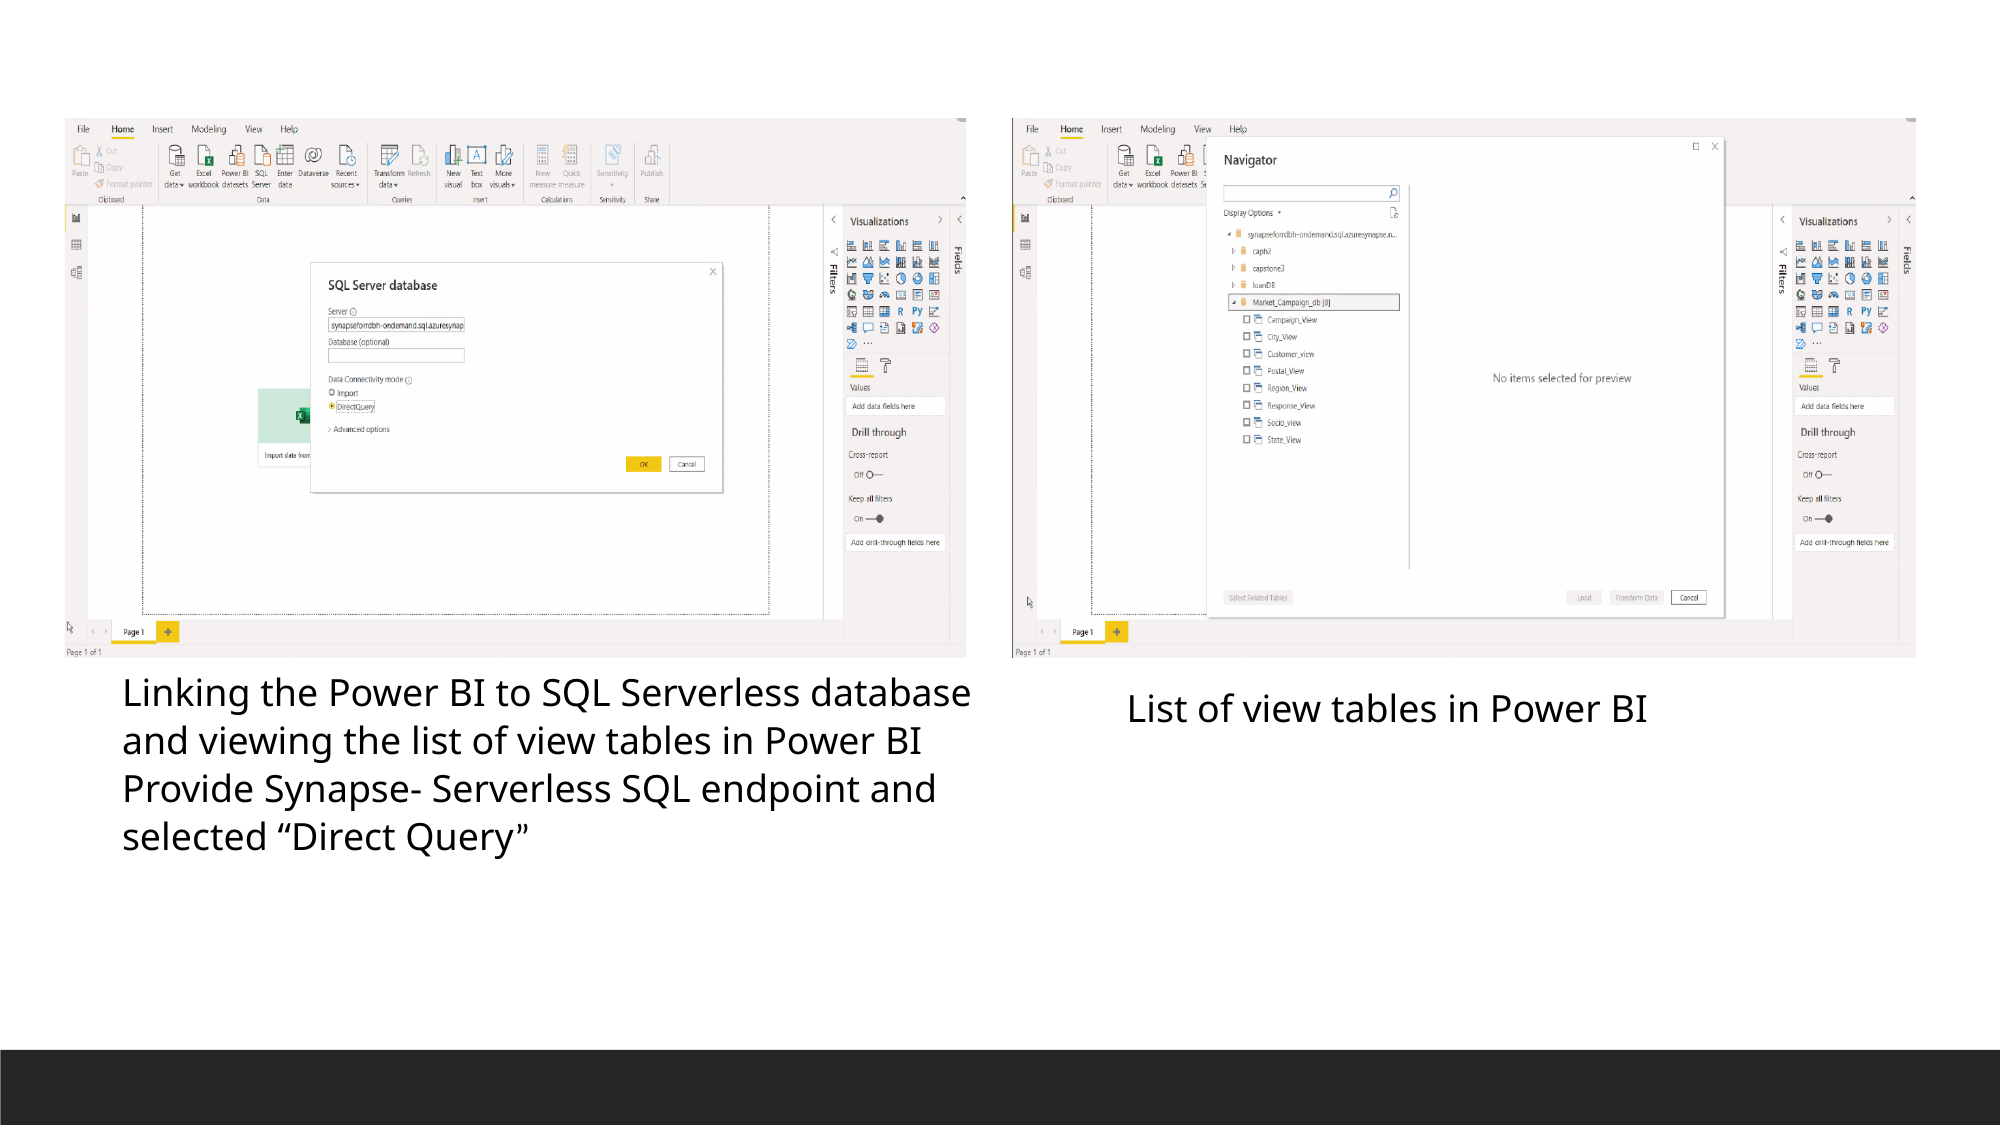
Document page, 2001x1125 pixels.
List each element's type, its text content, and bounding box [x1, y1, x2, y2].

picture [64, 118, 967, 659]
text_box List of view tables in Power BI [1111, 677, 1870, 782]
picture [1011, 118, 1917, 659]
text_box Linking the Power BI to SQL Serverless database and viewing the list of view tables in Power BI Provide Synapse- Serverless SQL endpoint and selected “Direct Query” [32, 657, 999, 927]
